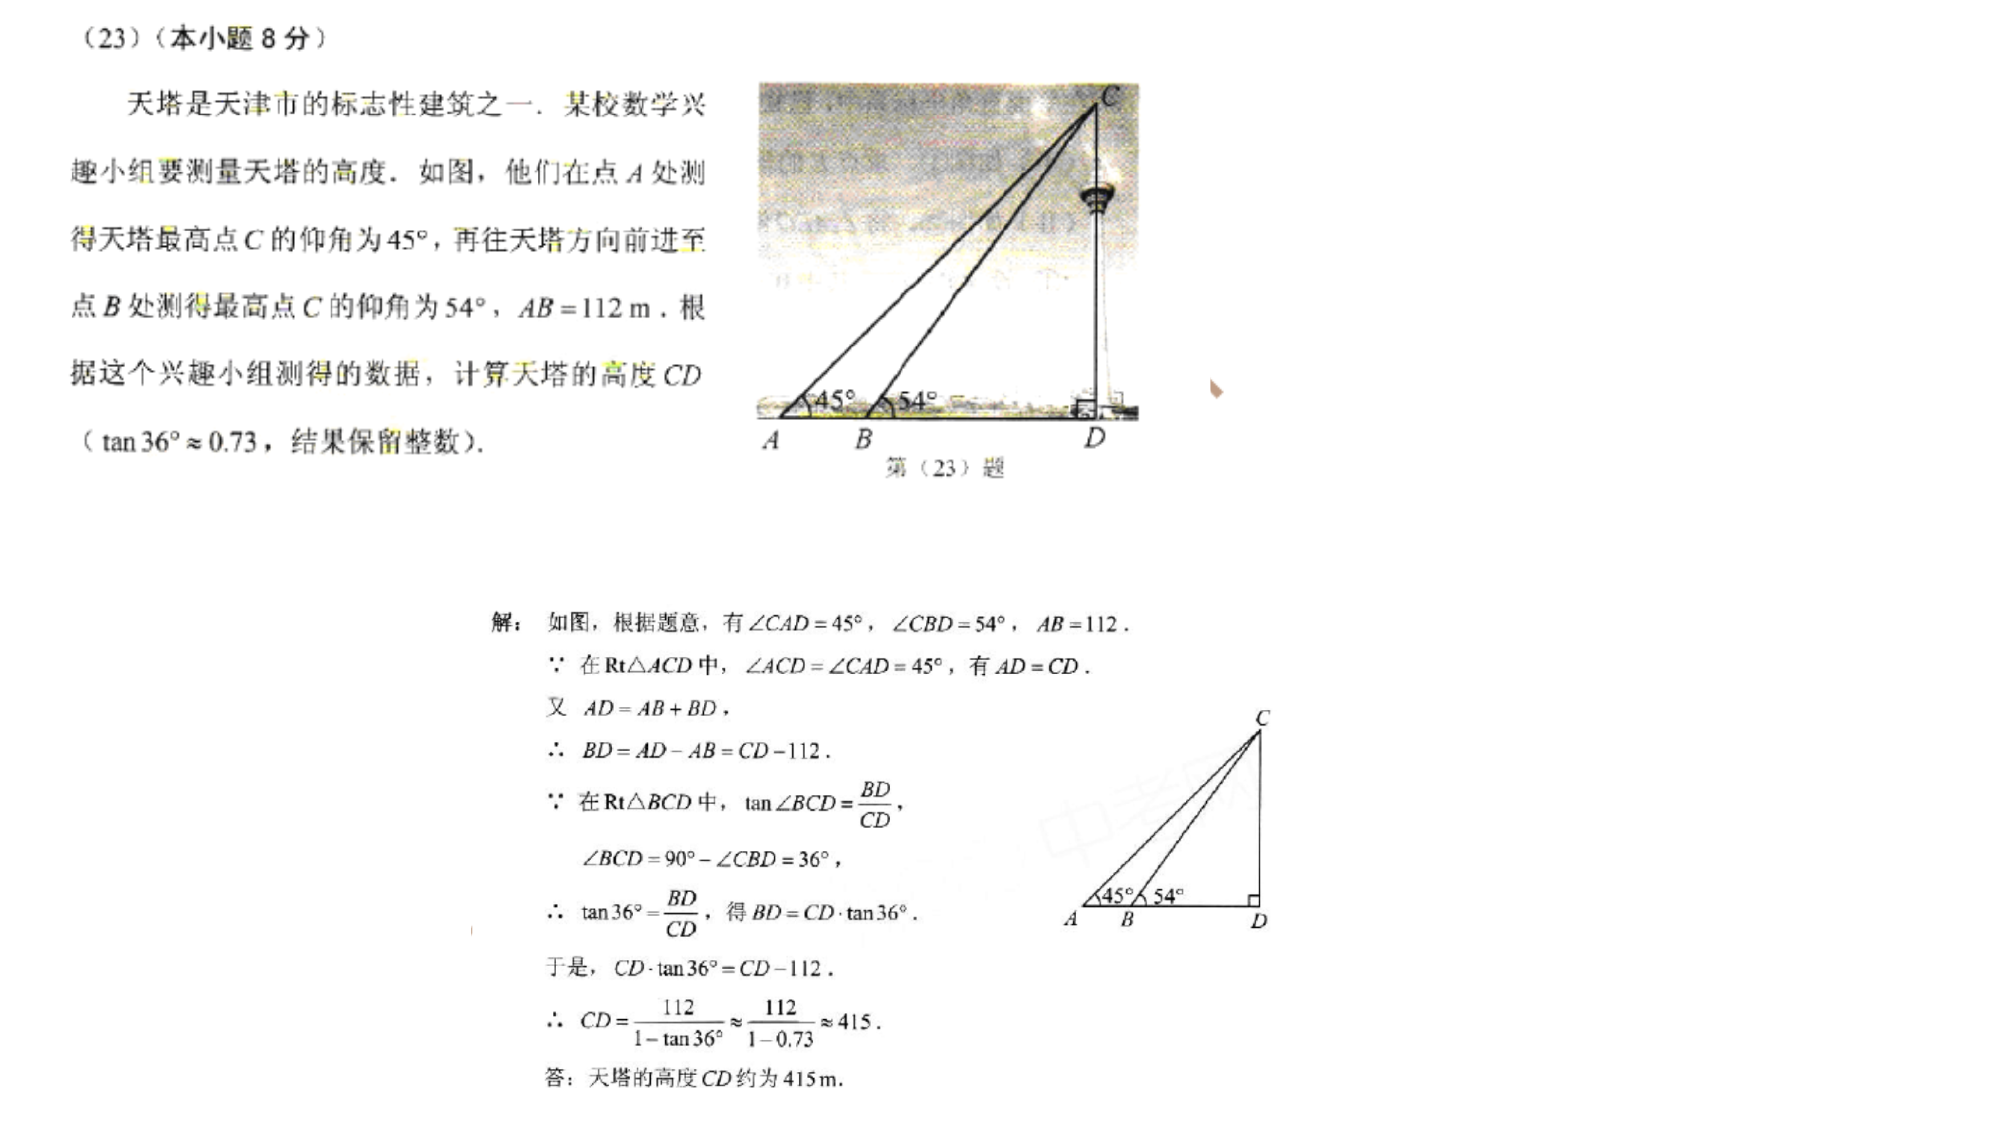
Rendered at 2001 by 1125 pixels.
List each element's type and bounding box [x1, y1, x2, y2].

picture [21, 0, 1262, 578]
list [471, 604, 1364, 1088]
